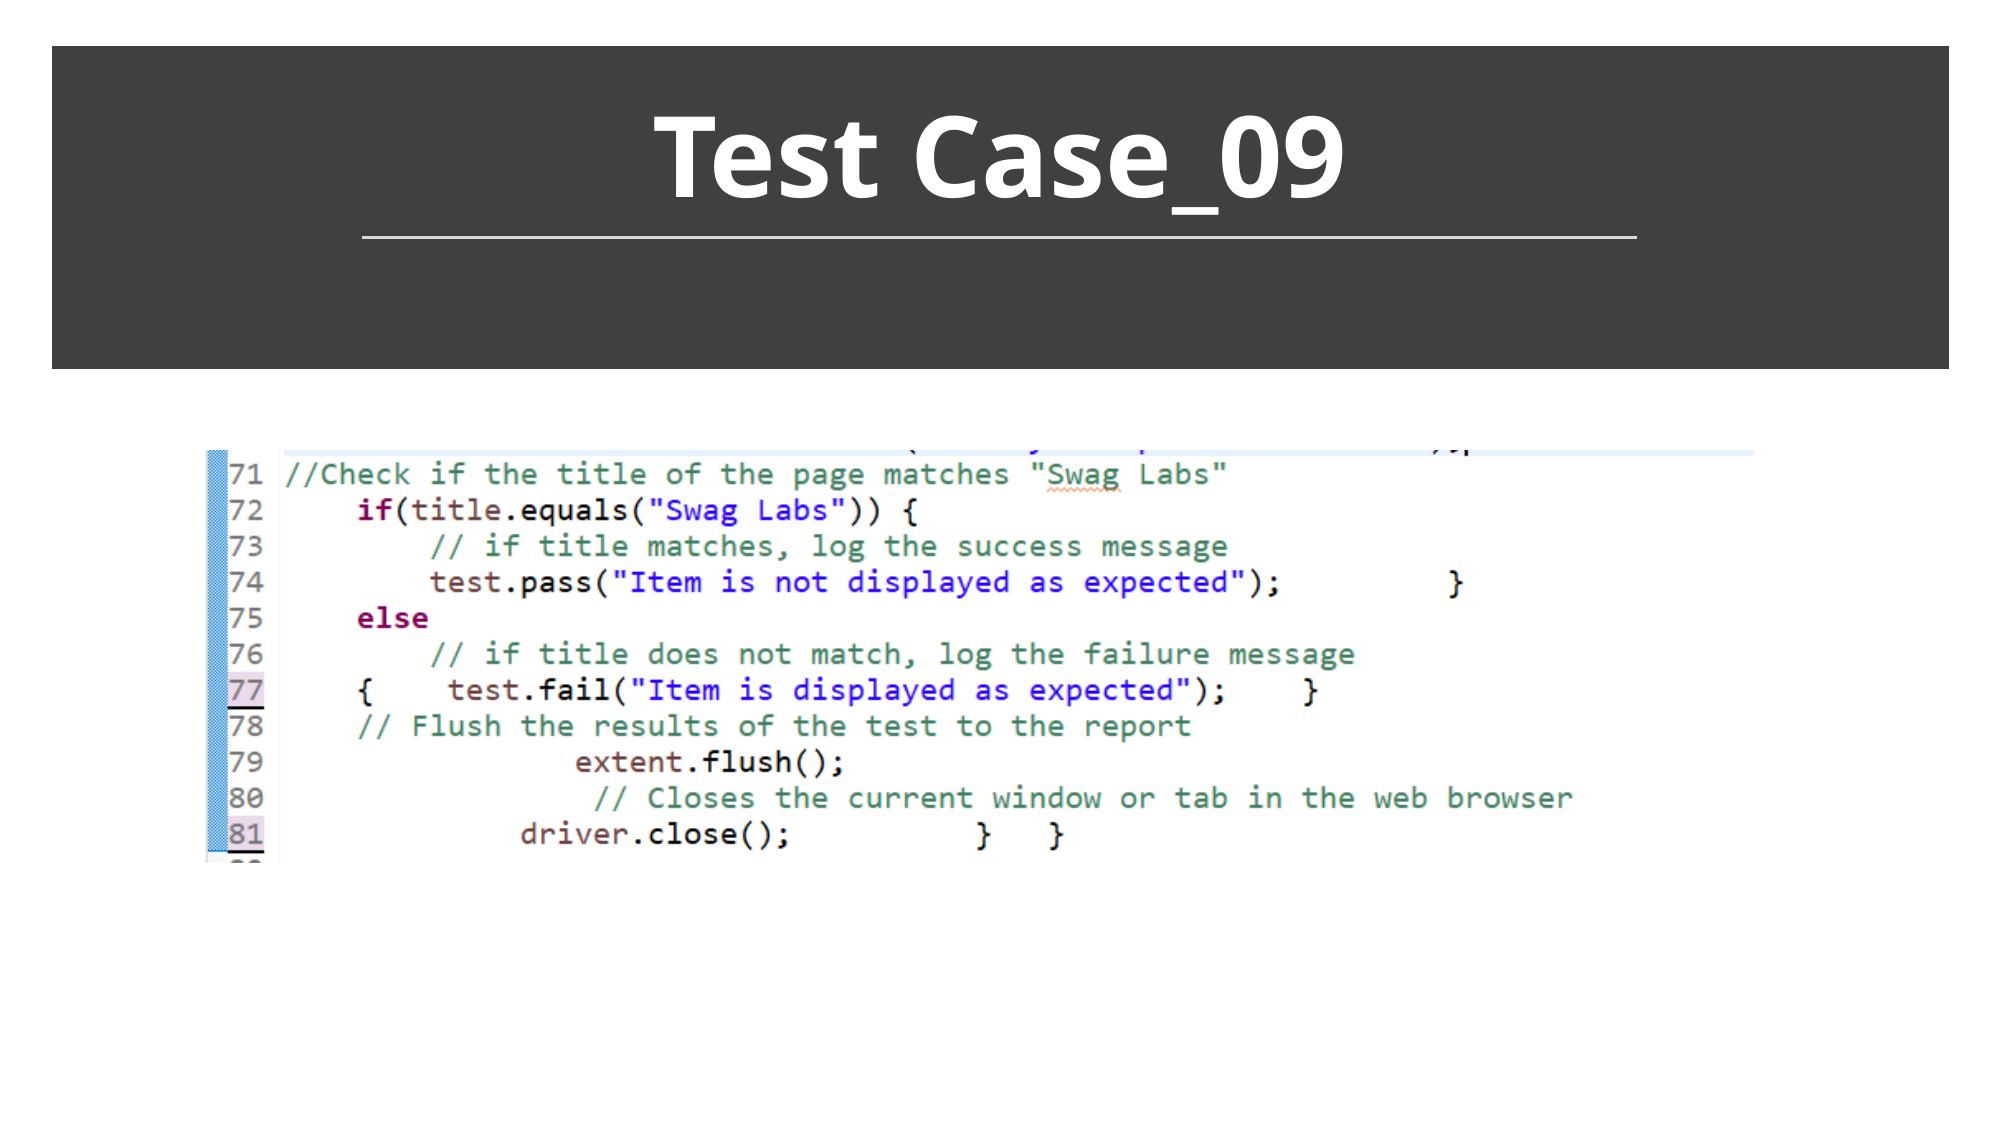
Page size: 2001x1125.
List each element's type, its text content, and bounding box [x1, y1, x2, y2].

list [205, 450, 1754, 863]
text_box [61, 55, 1939, 360]
title Test Case_09 [86, 76, 1914, 230]
